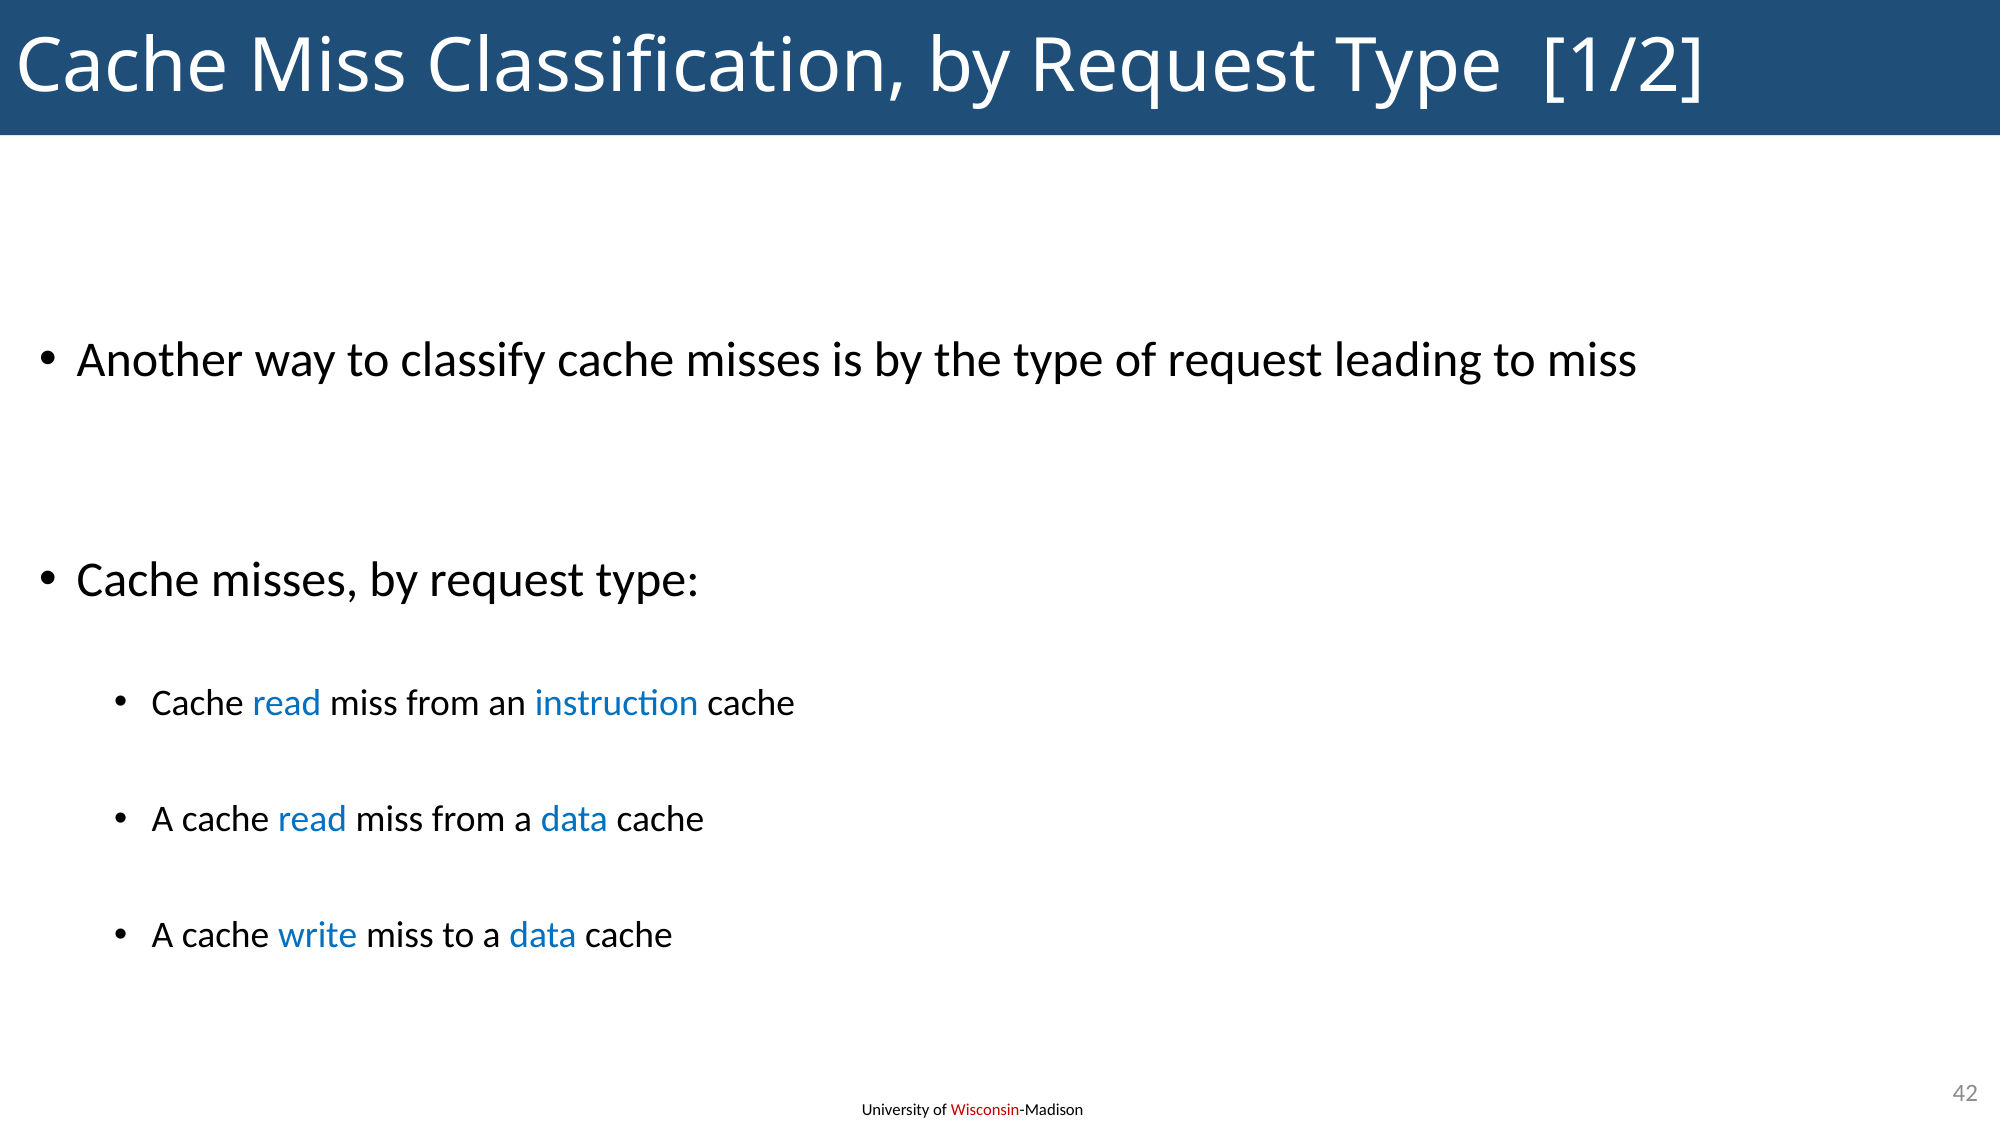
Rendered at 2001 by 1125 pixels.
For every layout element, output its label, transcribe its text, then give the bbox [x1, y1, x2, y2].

list Another way to classify cache misses is by the type of request leading to miss Cache misses, by request type: Cache read miss from an instruction cache A cache read miss from a data cache A cache write miss to a data cache [24, 245, 1987, 1055]
title Cache Miss Classification, by Request Type [1/2] [0, 0, 2000, 136]
slide_number 42 [1879, 1069, 1994, 1114]
